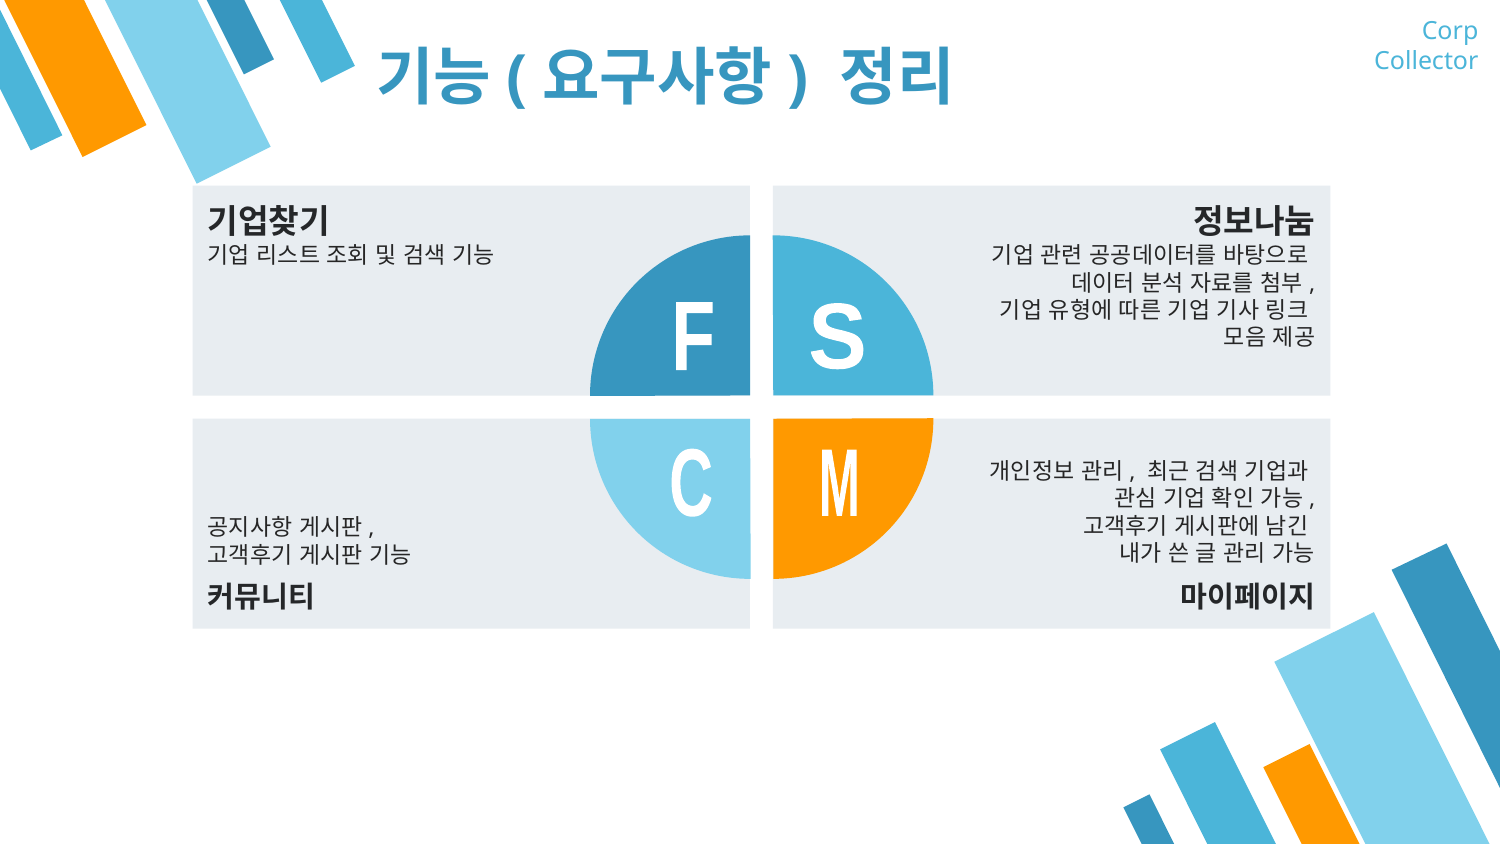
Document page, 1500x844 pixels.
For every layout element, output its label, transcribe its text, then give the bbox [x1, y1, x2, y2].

slide_number Corp Collector [1306, 0, 1494, 65]
text_box [590, 235, 751, 396]
text_box 공지사항 게시판, 고객후기 게시판 기능 커뮤니티 [192, 418, 750, 629]
text_box 기업찾기 기업 리스트 조회 및 검색 기능 [192, 185, 750, 396]
text_box [773, 418, 934, 579]
text_box 정보나눔 기업 관련 공공데이터를 바탕으로 데이터 분석 자료를 첨부, 기업 유형에 따른 기업 기사 링크 모음 제공 [772, 185, 1331, 396]
text_box 개인정보 관리, 최근 검색 기업과 관심 기업 확인 가능, 고객후기 게시판에 남긴 내가 쓴 글 관리 가능 마이페이지 [772, 418, 1331, 629]
text_box [772, 235, 934, 396]
title 기능(요구사항) 정리 [361, 14, 1307, 127]
text_box [590, 418, 751, 579]
